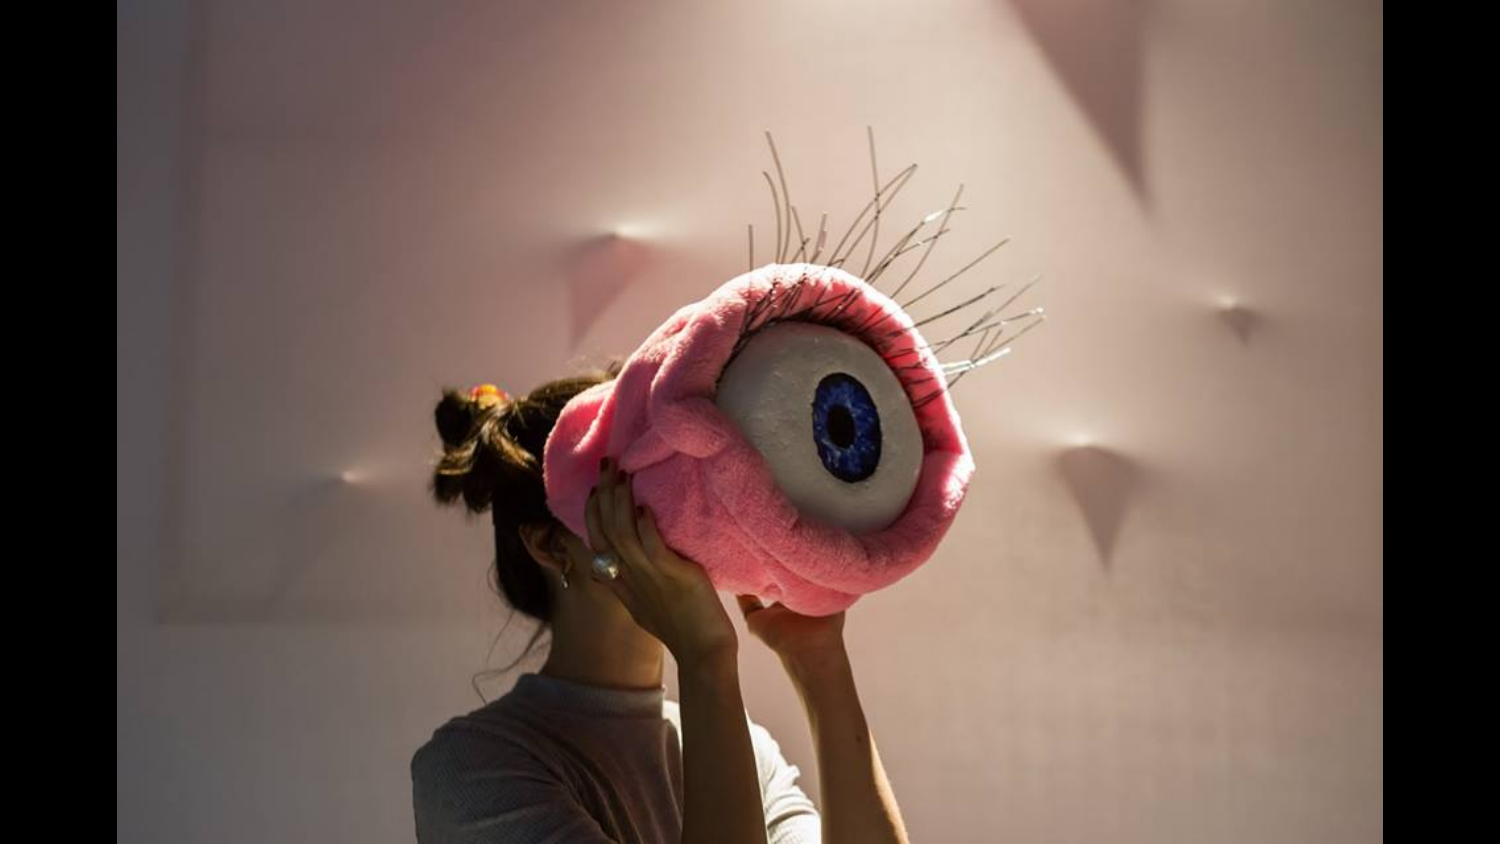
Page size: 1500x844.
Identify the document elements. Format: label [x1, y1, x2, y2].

picture [116, 0, 1383, 844]
